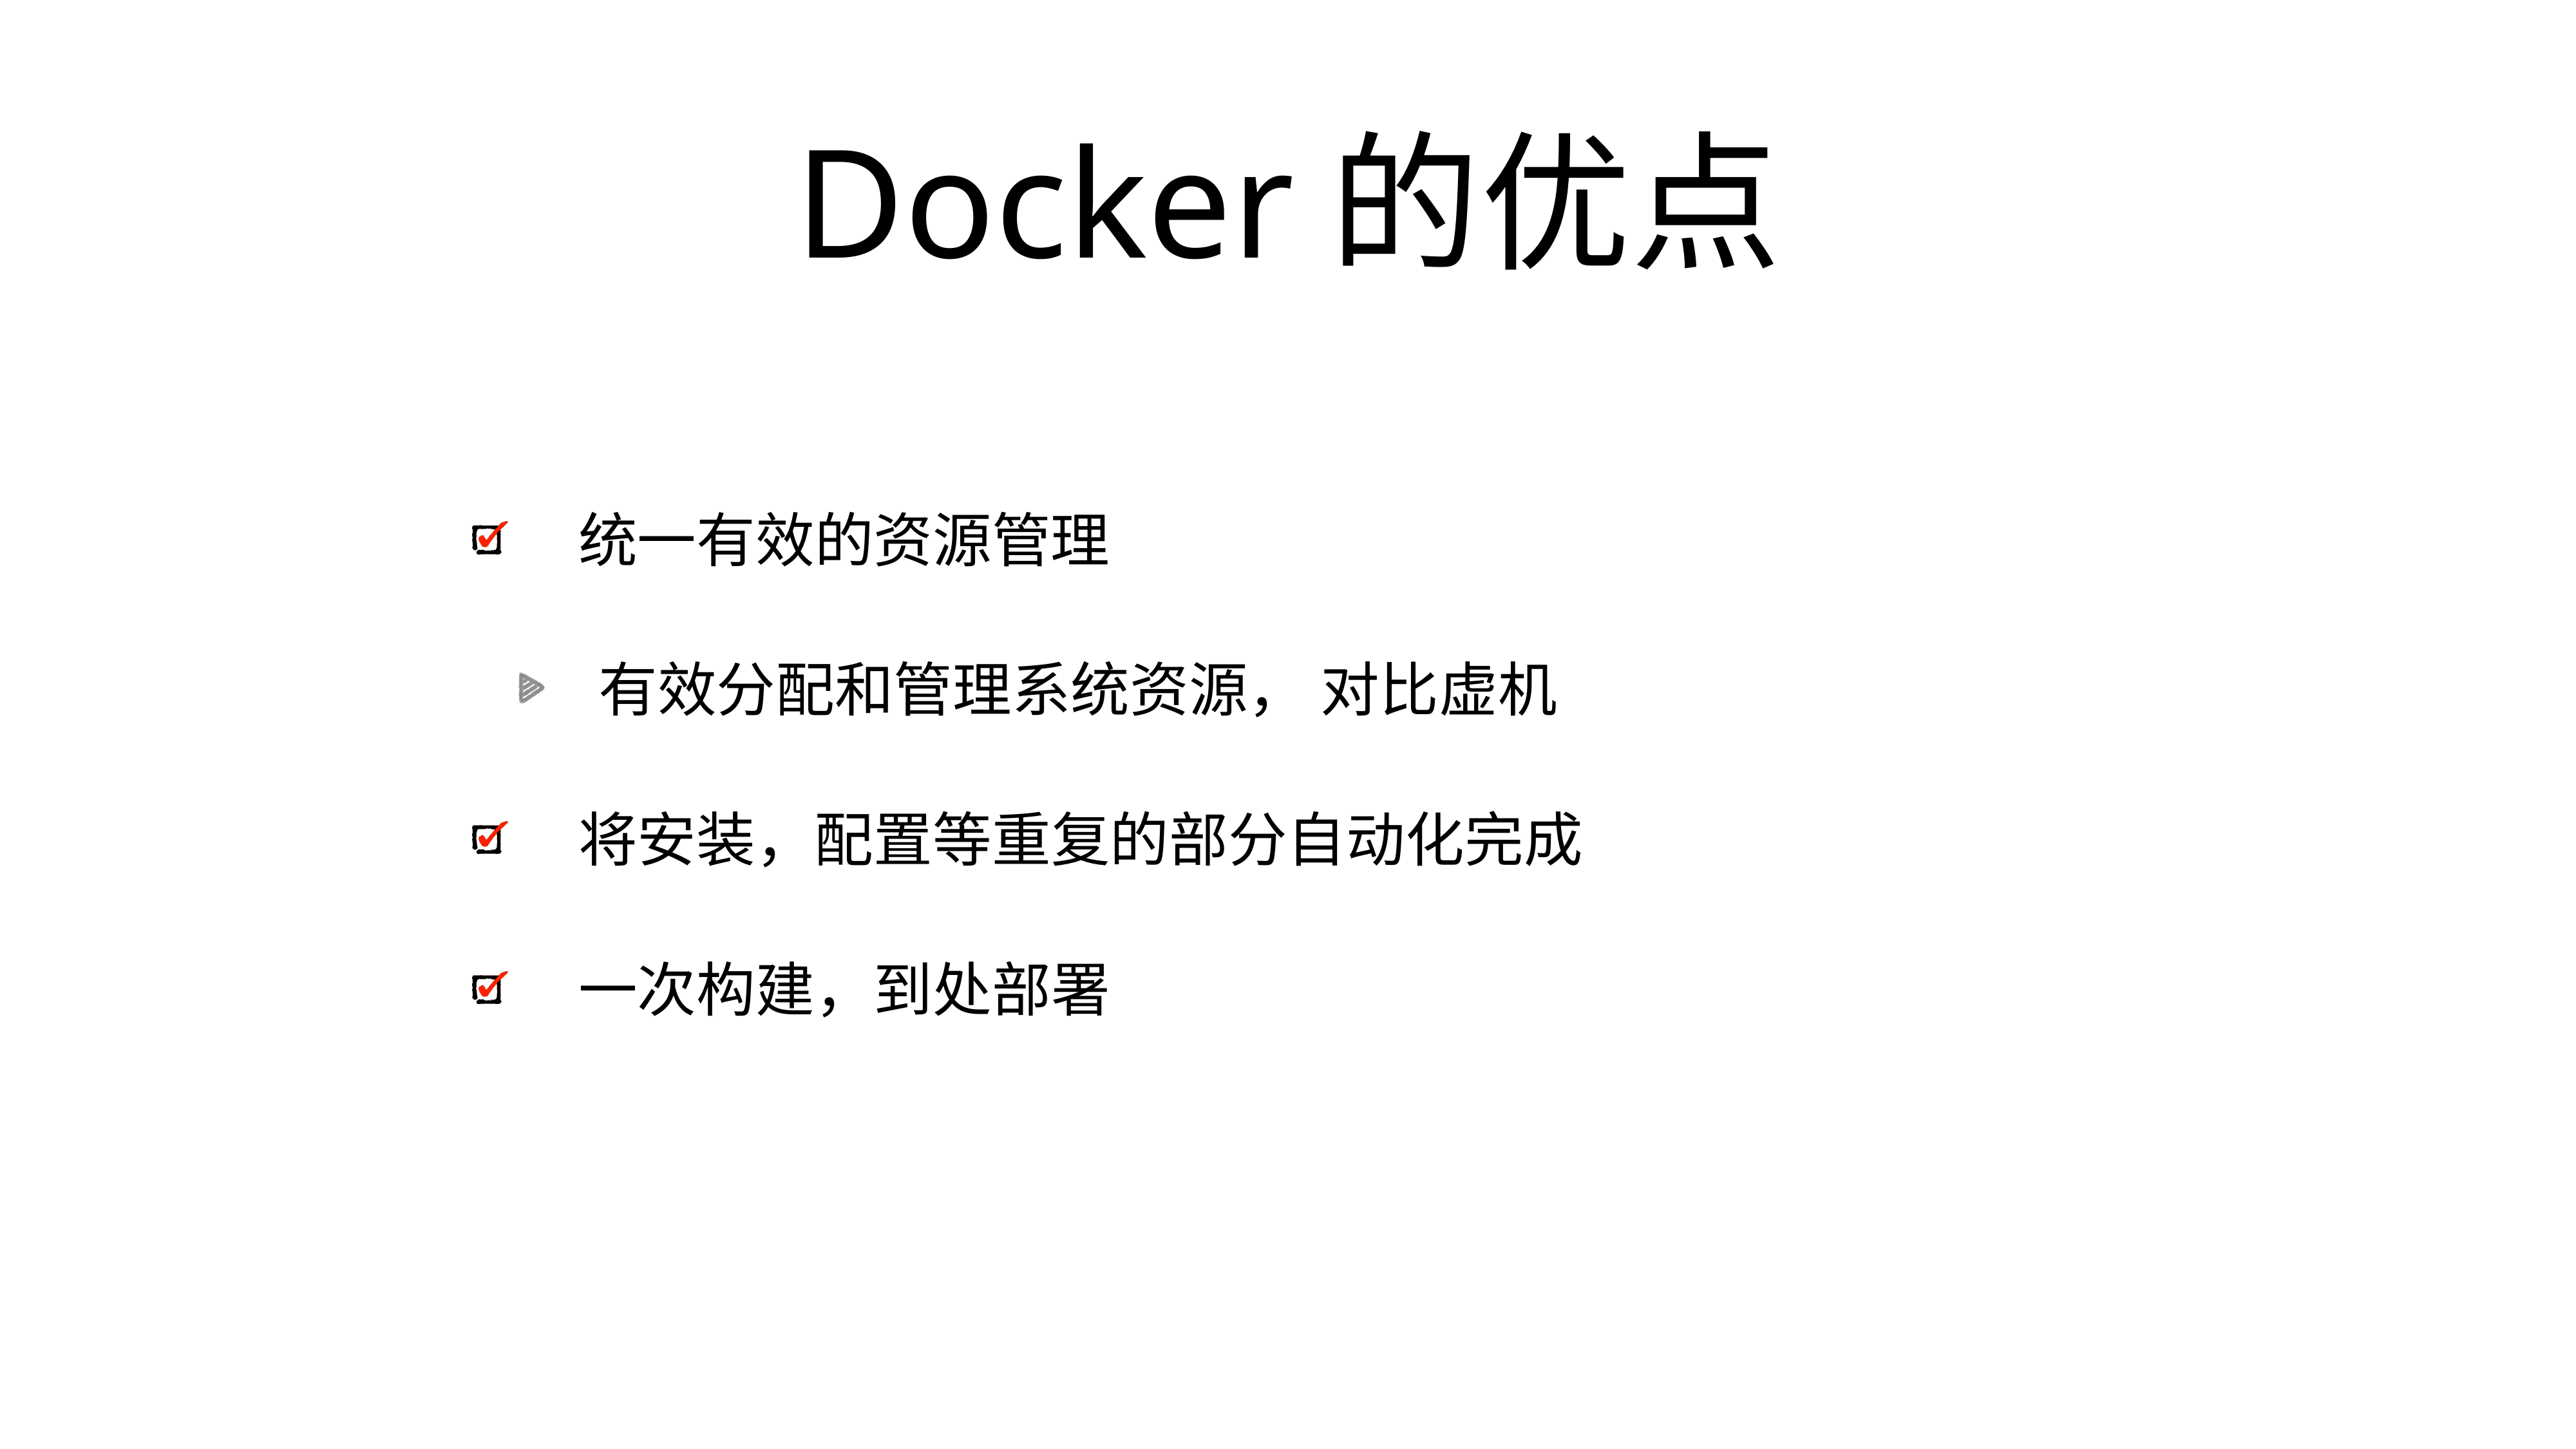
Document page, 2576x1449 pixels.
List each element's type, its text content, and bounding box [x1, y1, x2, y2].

title Docker的优点 [463, 37, 2113, 359]
list 统一有效的资源管理 有效分配和管理系统资源， 对比虚机 将安装，配置等重复的部分自动化完成 一次构建，到处部署 [463, 384, 2113, 1142]
picture [471, 821, 508, 855]
picture [518, 671, 546, 705]
picture [471, 971, 508, 1005]
picture [471, 521, 508, 555]
